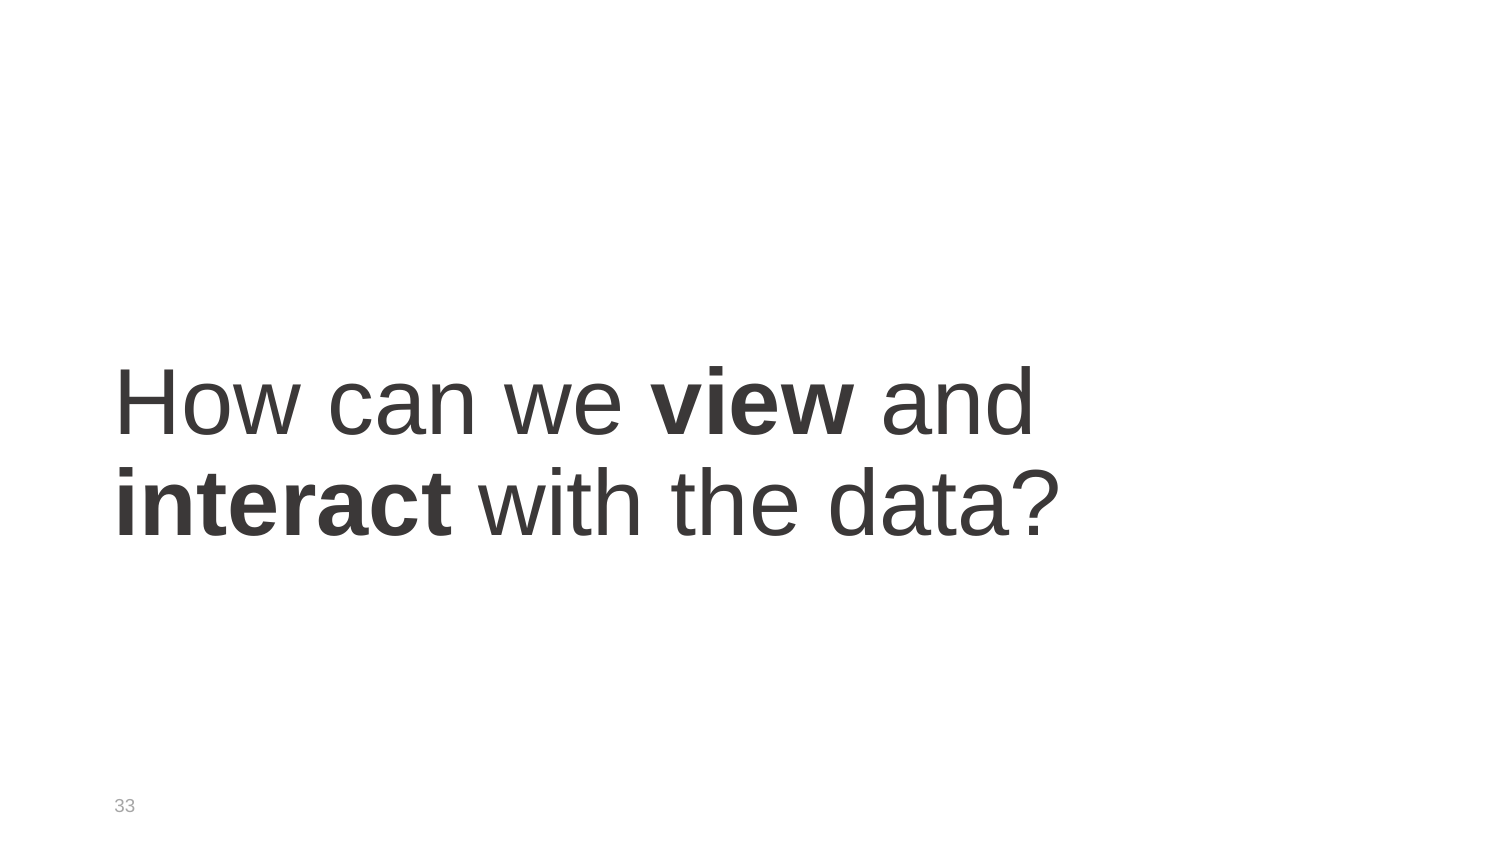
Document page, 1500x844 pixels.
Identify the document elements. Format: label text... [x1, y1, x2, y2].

slide_number 33 [103, 782, 441, 827]
title How can we view and interact with the data? [102, 210, 1397, 562]
